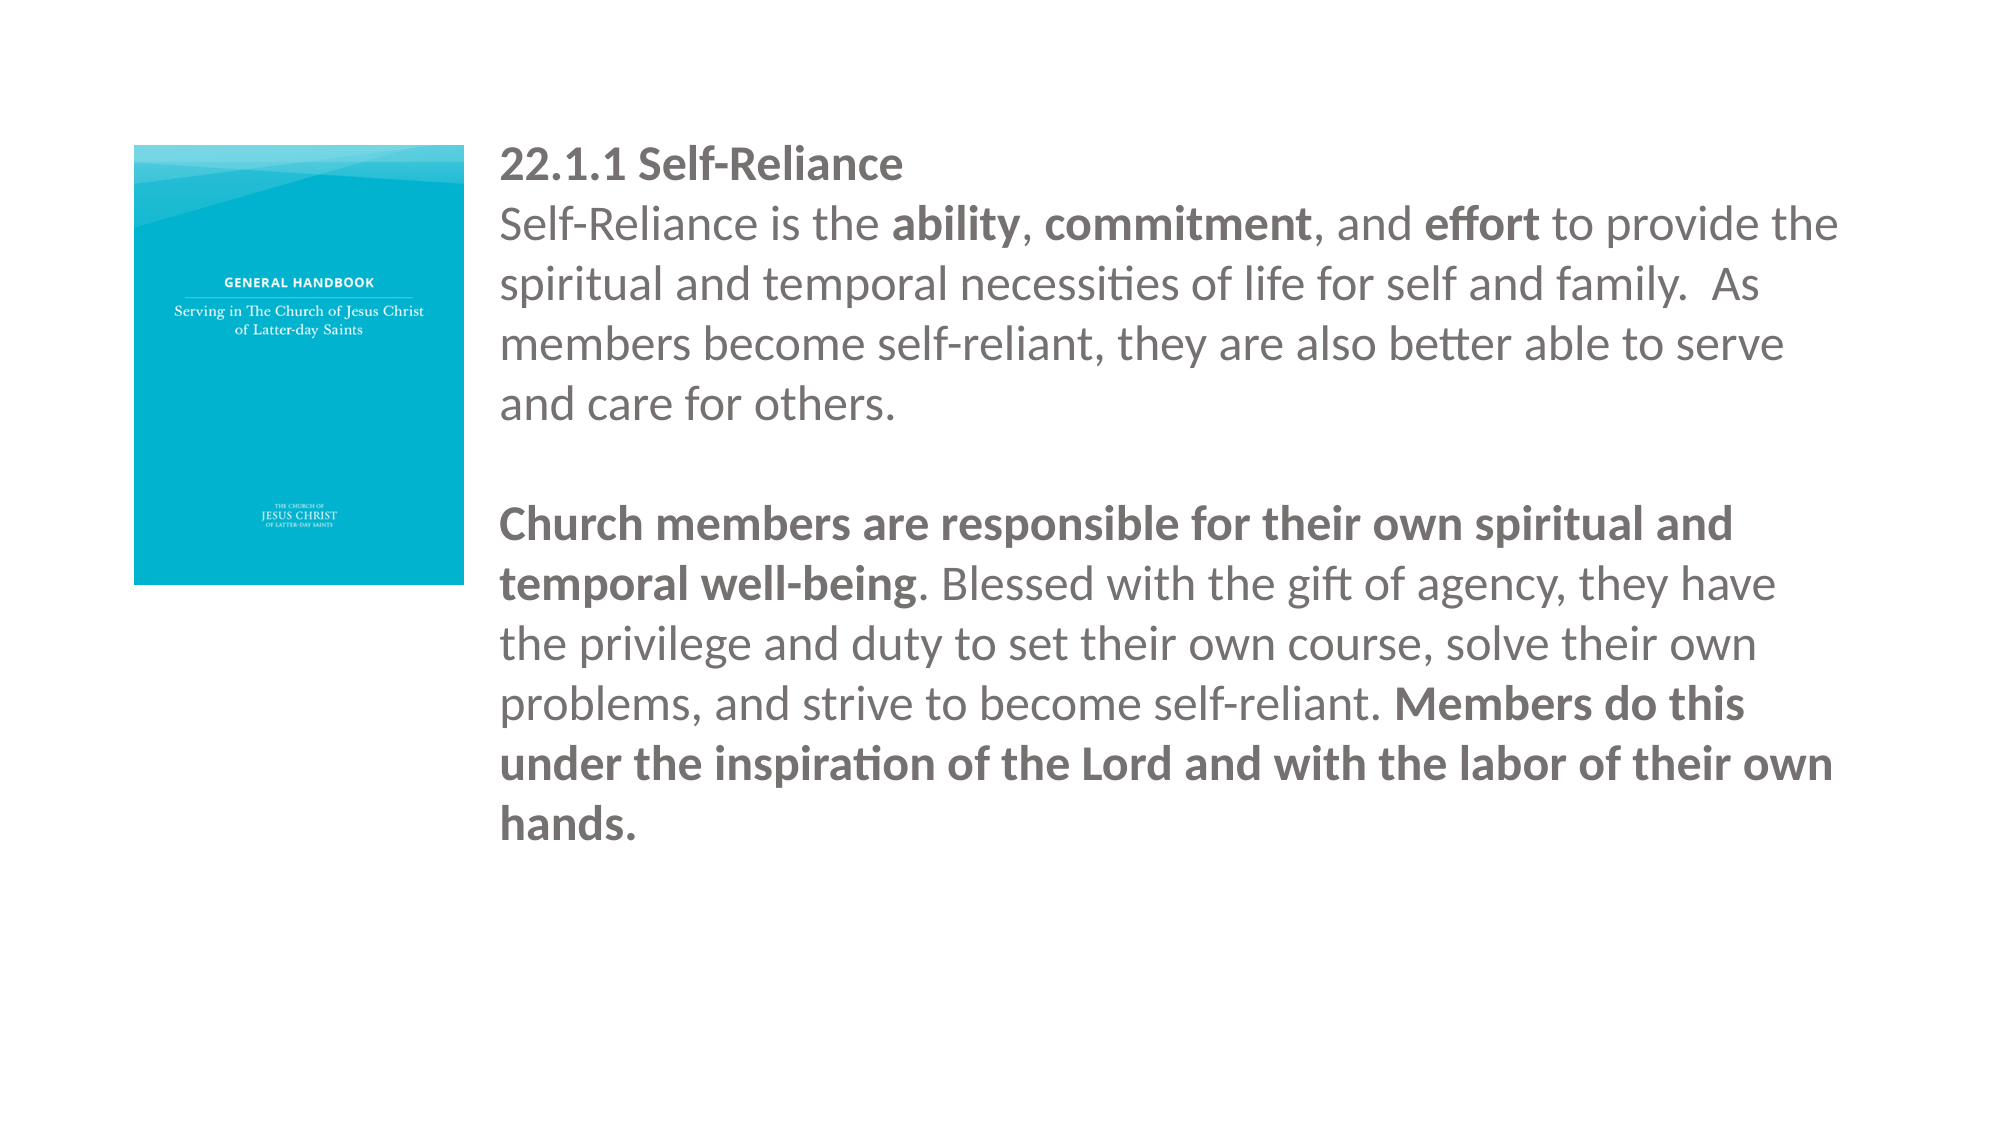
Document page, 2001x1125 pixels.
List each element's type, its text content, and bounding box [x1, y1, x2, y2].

text_box 22.1.1 Self-Reliance Self-Reliance is the ability, commitment, and effort to provide the spiritual and temporal necessities of life for self and family. As members become self-reliant, they are also better able to serve and care for others. Church members are responsible for their own spiritual and temporal well-being. Blessed with the gift of agency, they have the privilege and duty to set their own course, solve their own problems, and strive to become self-reliant. Members do this under the inspiration of the Lord and with the labor of their own hands. [484, 123, 1871, 858]
picture [134, 145, 464, 585]
